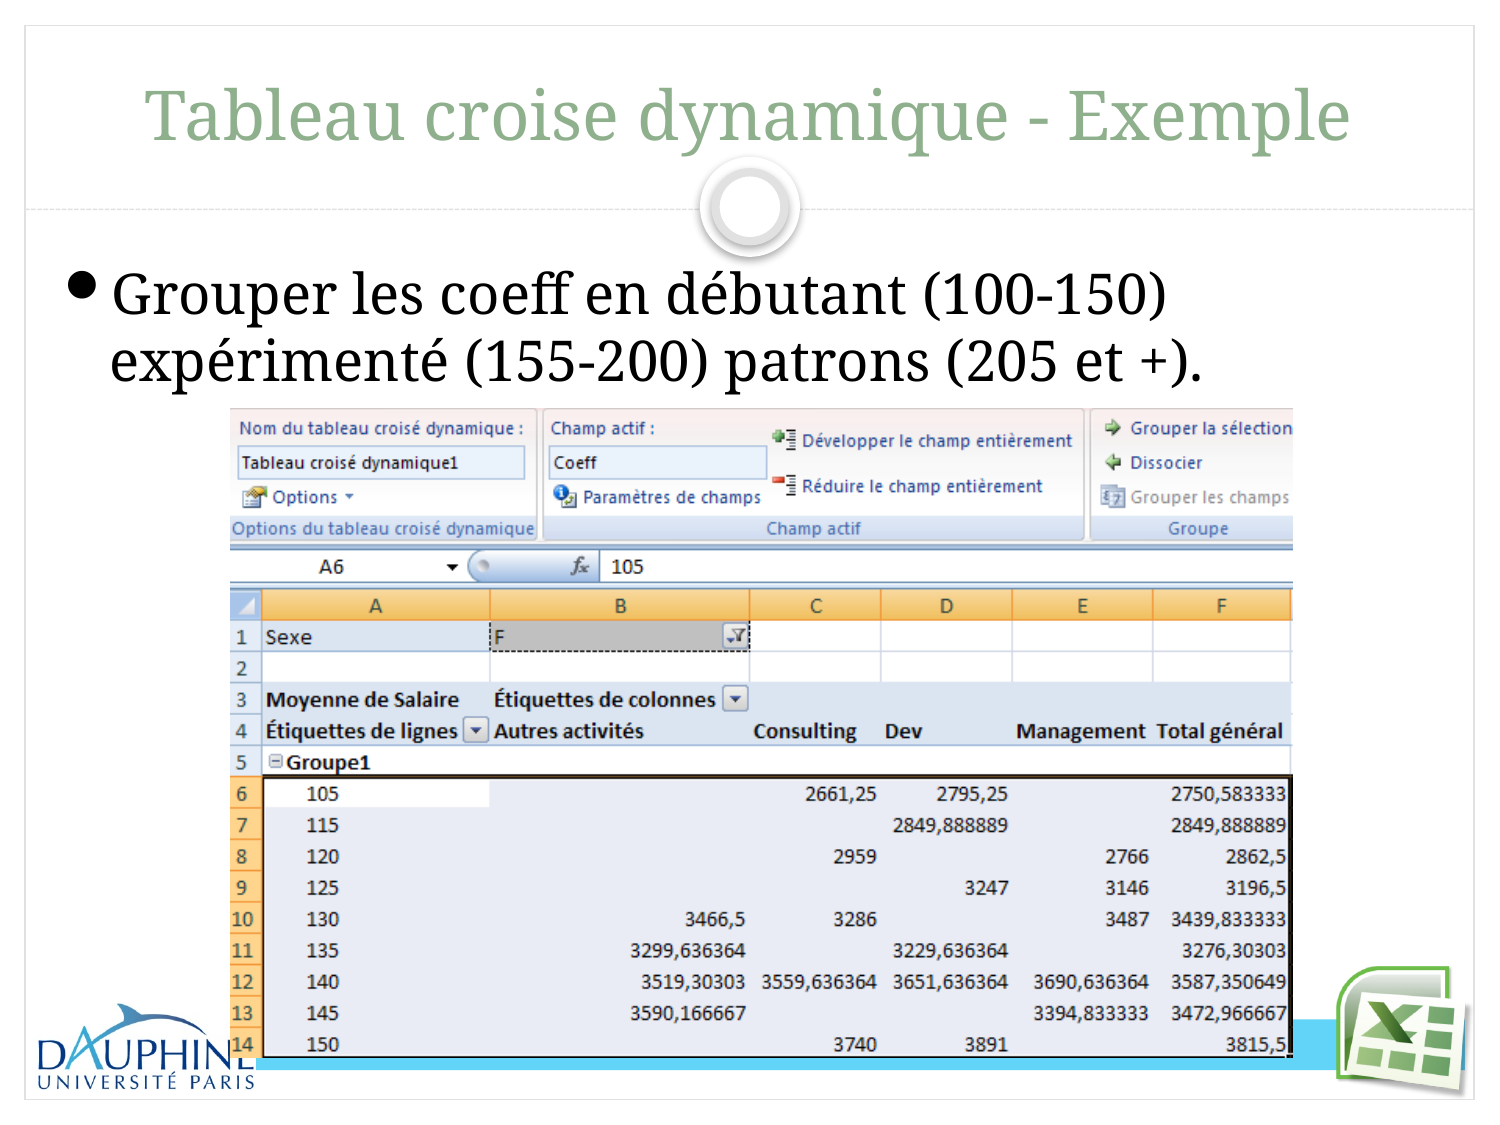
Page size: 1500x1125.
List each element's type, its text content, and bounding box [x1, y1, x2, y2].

list Grouper les coeff en débutant (100-150) expérimenté (155-200) patrons (205 et +). [49, 250, 1445, 1001]
picture [35, 408, 1293, 1090]
title Tableau croise dynamique - Exemple [49, 37, 1450, 162]
picture [1324, 949, 1477, 1102]
